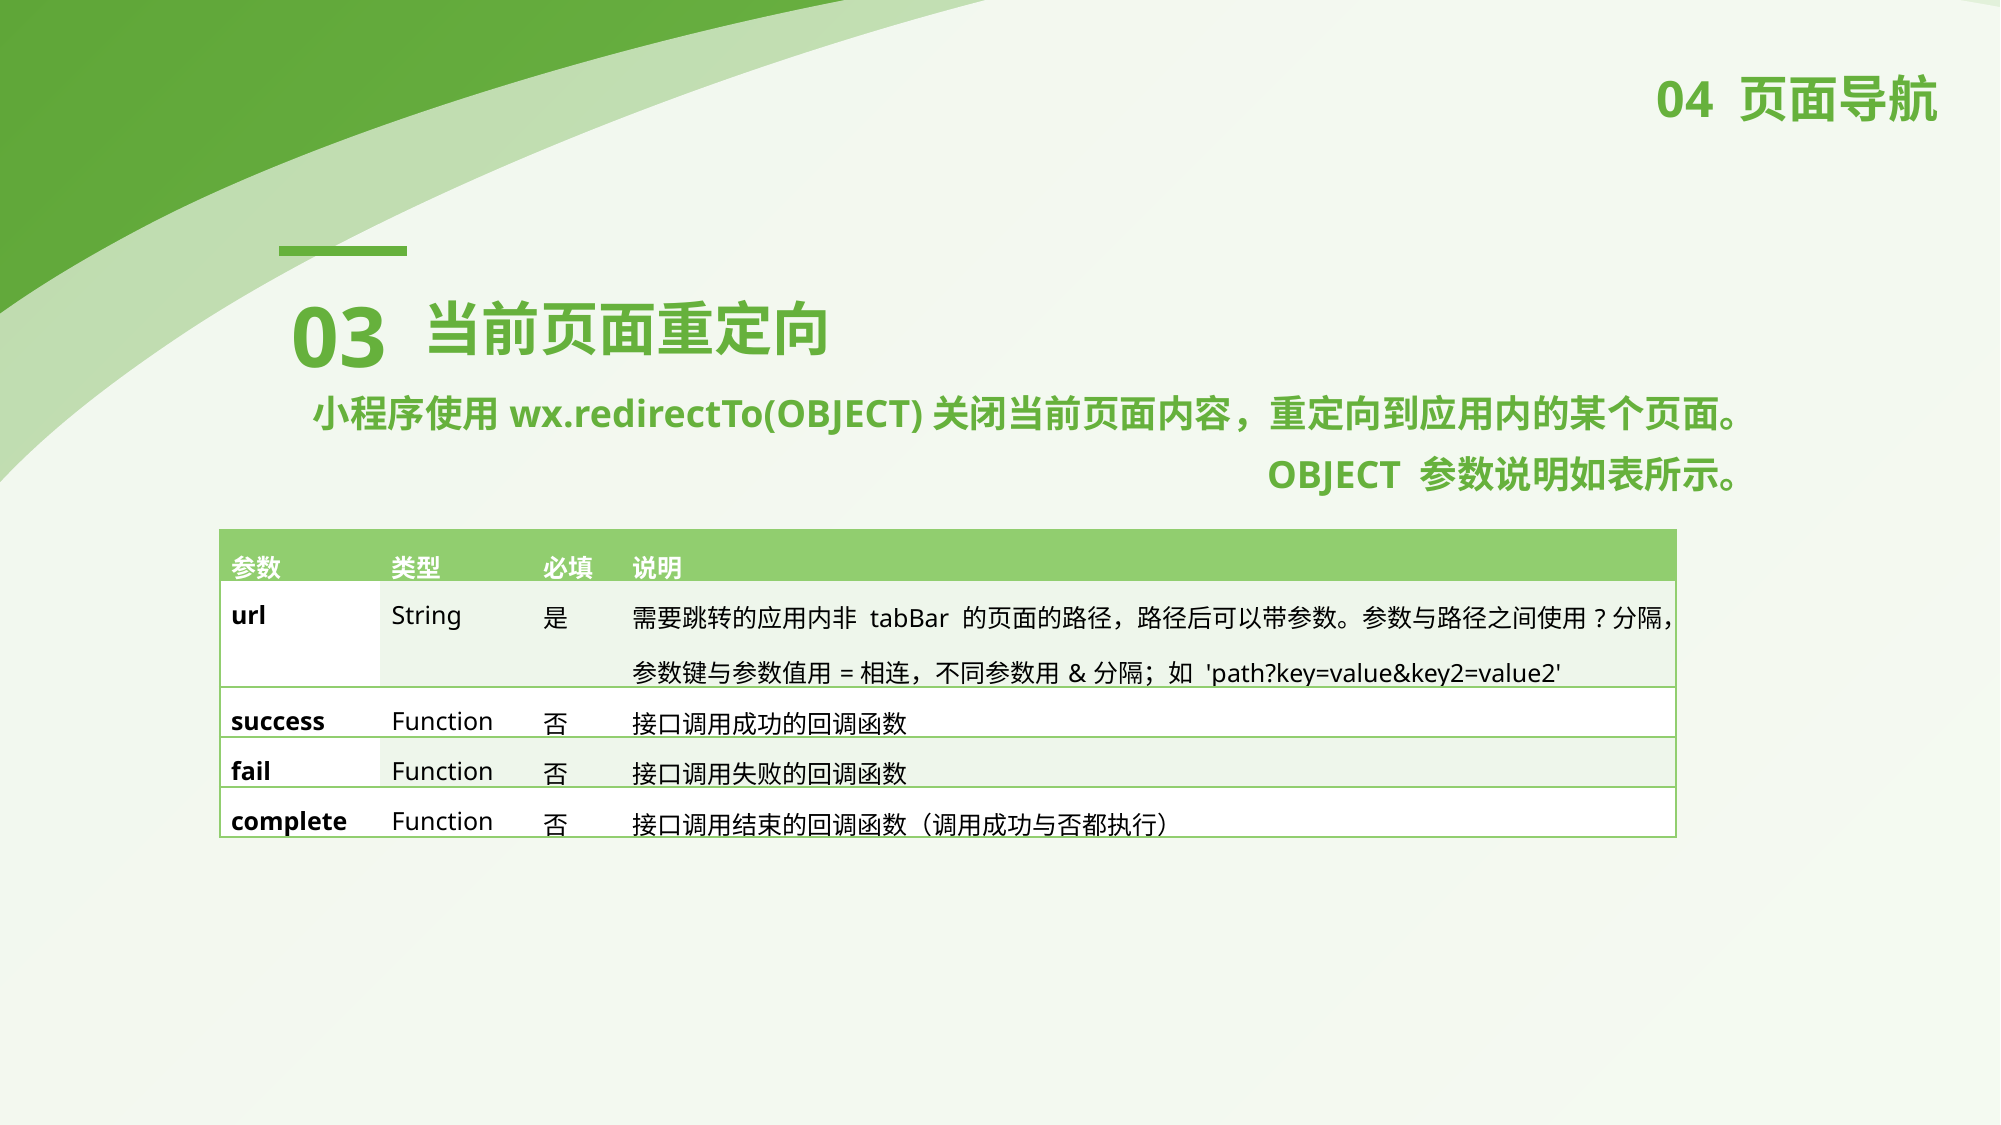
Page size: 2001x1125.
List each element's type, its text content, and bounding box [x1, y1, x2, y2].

table_cell 否 [532, 738, 621, 786]
table_cell Function [380, 688, 532, 736]
table_cell 否 [532, 688, 621, 736]
table_cell success [221, 688, 380, 736]
text_box 当前页面重定向 [408, 263, 847, 369]
table_cell 接口调用失败的回调函数 [621, 738, 1675, 786]
text_box [402, 246, 407, 256]
list 小程序使用wx.redirectTo(OBJECT)关闭当前页面内容，重定向到应用内的某个页面。 OBJECT 参数说明如表所示。 [213, 388, 1773, 504]
table_header 类型 [380, 531, 532, 580]
table_cell fail [221, 738, 380, 786]
table_cell complete [221, 788, 380, 836]
table_header 必填 [532, 531, 621, 580]
table_cell 否 [532, 788, 621, 836]
table_header 说明 [621, 531, 1675, 580]
table_cell 是 [532, 581, 621, 686]
text_box 03 [276, 246, 402, 392]
table_cell 接口调用结束的回调函数（调用成功与否都执行） [621, 788, 1675, 836]
table_cell 接口调用成功的回调函数 [621, 688, 1675, 736]
table_cell Function [380, 738, 532, 786]
table_cell 需要跳转的应用内非 tabBar 的页面的路径，路径后可以带参数。参数与路径之间使用?分隔，参数键与参数值用=相连，不同参数用&分隔；如 'path?key=value&key2=value2' [621, 581, 1675, 686]
table_cell Function [380, 788, 532, 836]
table_cell String [380, 581, 532, 686]
table_header 参数 [221, 531, 380, 580]
list 04 页面导航 [1083, 41, 1955, 162]
table_cell url [221, 581, 380, 686]
